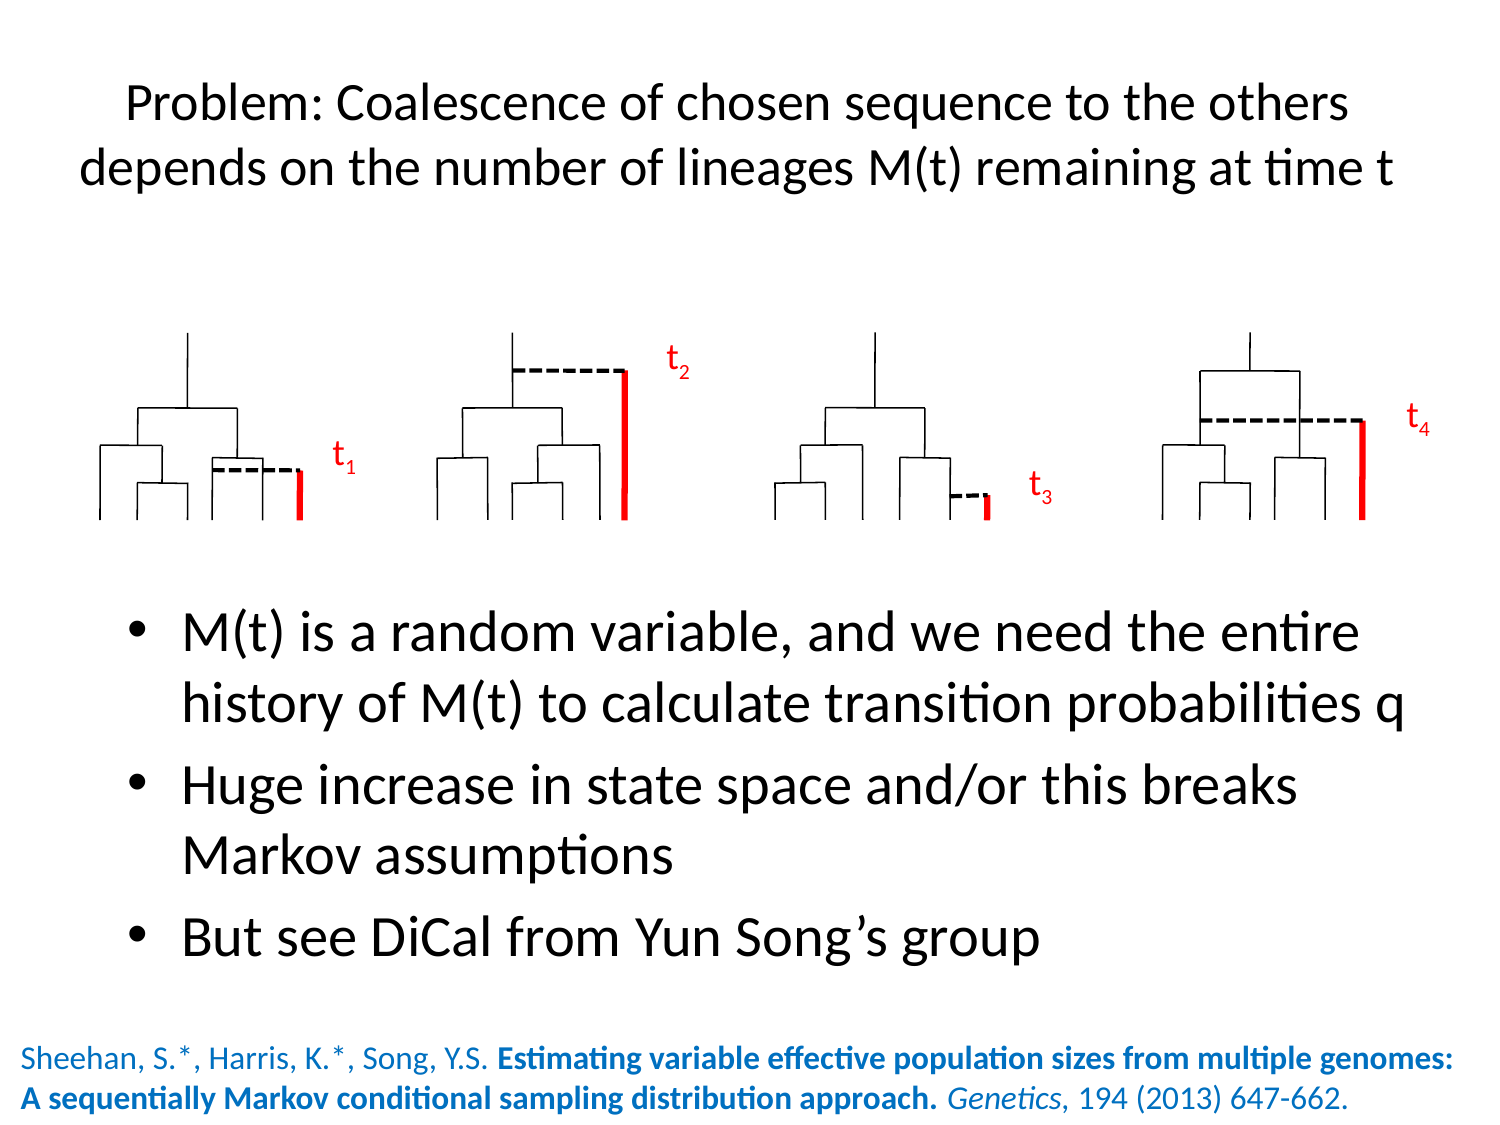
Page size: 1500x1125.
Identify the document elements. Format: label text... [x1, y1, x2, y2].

text_box Sheehan, S.*, Harris, K.*, Song, Y.S. Estimating variable effective population sizes from multiple genomes: A sequentially Markov conditional sampling distribution approach. Genetics, 194 (2013) 647-662. [5, 1029, 1492, 1124]
title Problem: Coalescence of chosen sequence to the others depends on the number of lineages M(t) remaining at time t [62, 37, 1413, 225]
list M(t) is a random variable, and we need the entire history of M(t) to calculate transition probabilities q Huge increase in state space and/or this breaks Markov assumptions But see DiCal from Yun Song’s group [112, 585, 1425, 1029]
text_box t1 [317, 420, 371, 487]
text_box t3 [1014, 450, 1068, 516]
text_box t2 [651, 324, 705, 391]
text_box t4 [1391, 382, 1445, 449]
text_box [774, 444, 863, 521]
